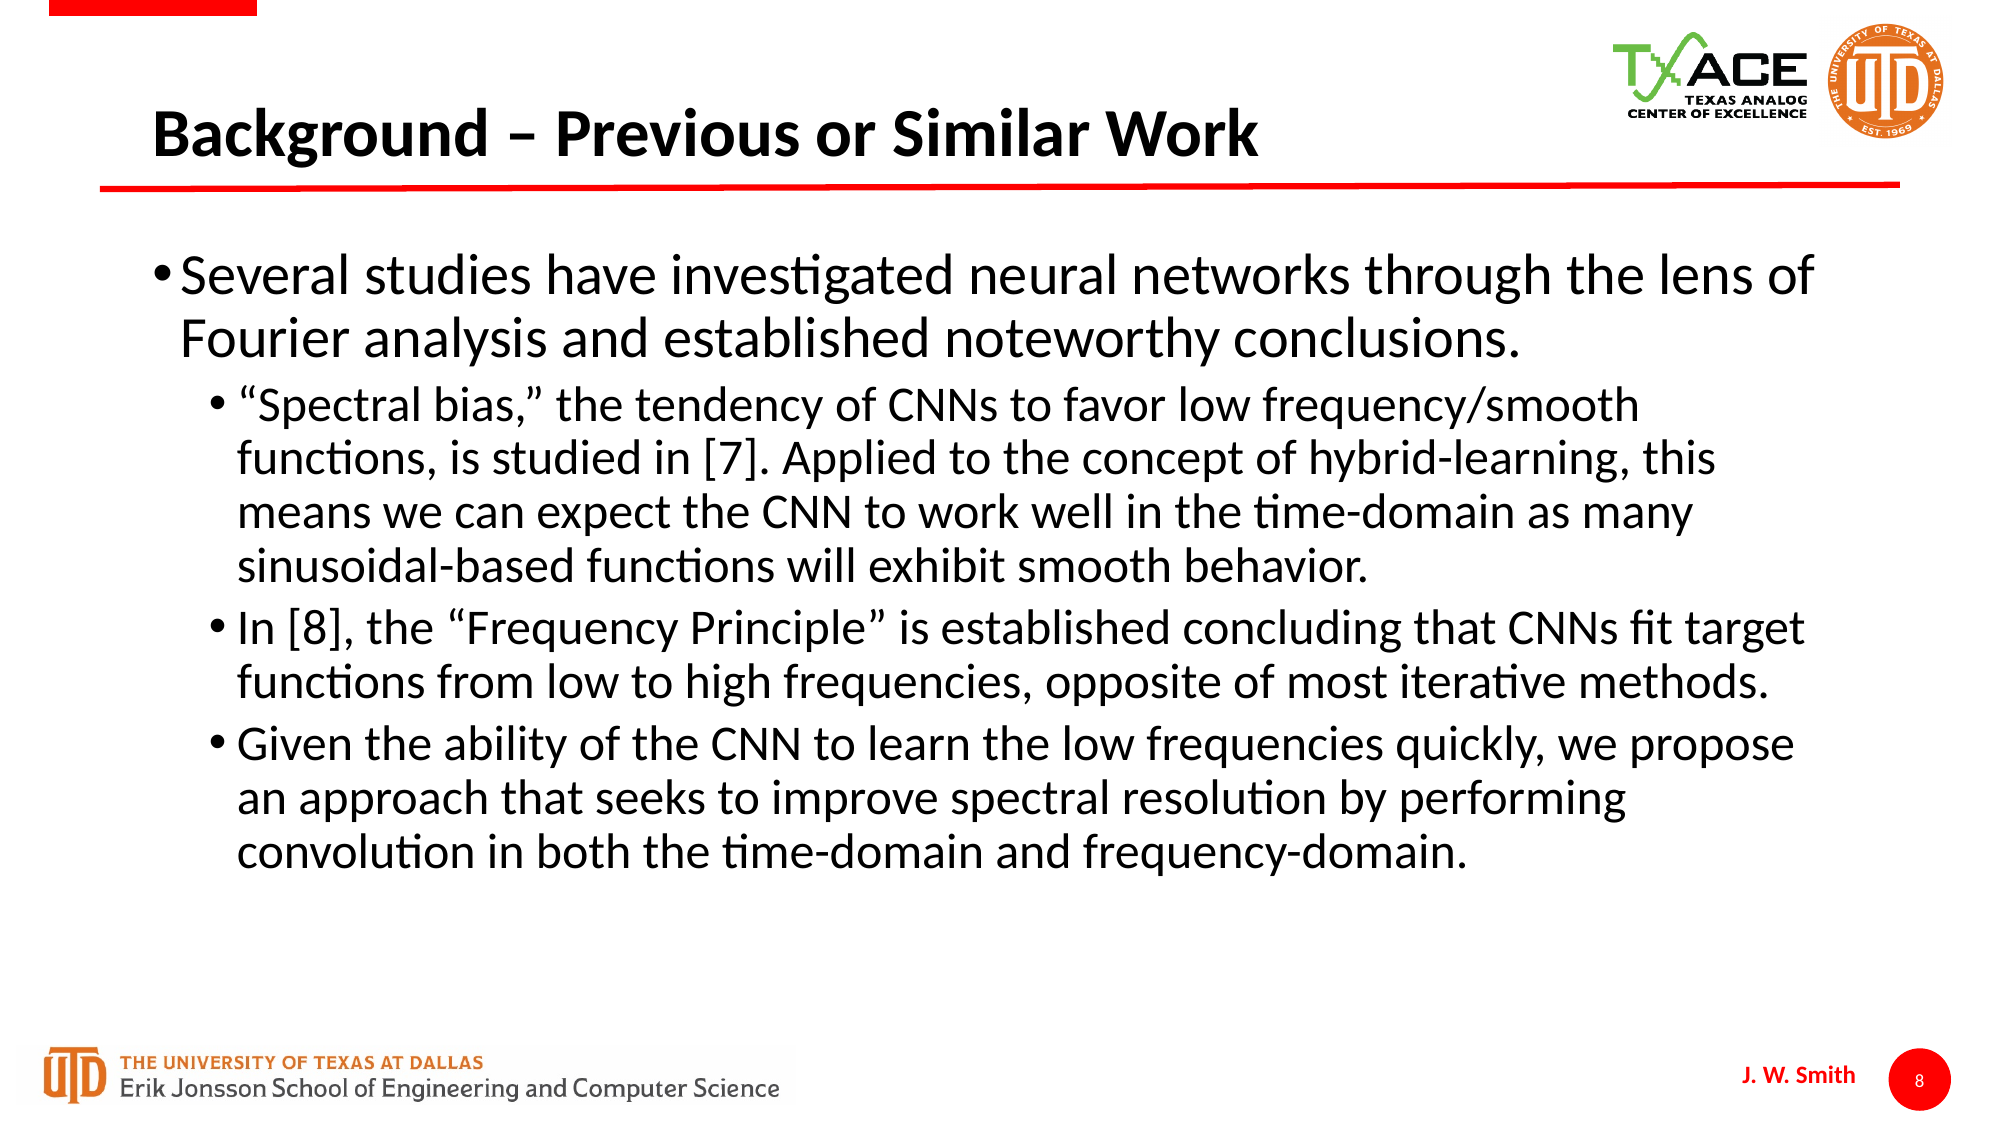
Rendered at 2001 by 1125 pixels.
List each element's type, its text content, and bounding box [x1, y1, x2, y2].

picture [16, 1045, 796, 1105]
list Several studies have investigated neural networks through the lens of Fourier analysis and established noteworthy conclusions. “Spectral bias,” the tendency of CNNs to favor low frequency/smooth functions, is studied in [7]. Applied to the concept of hybrid-learning, this means we can expect the CNN to work well in the time-domain as many sinusoidal-based functions will exhibit smooth behavior. In [8], the “Frequency Principle” is established concluding that CNNs fit target functions from low to high frequencies, opposite of most iterative methods. Given the ability of the CNN to learn the low frequencies quickly, we propose an approach that seeks to improve spectral resolution by performing convolution in both the time-domain and frequency-domain. [137, 236, 1863, 1014]
title Background – Previous or Similar Work [137, 59, 1863, 209]
picture [1613, 32, 1807, 59]
picture [1819, 15, 1952, 147]
